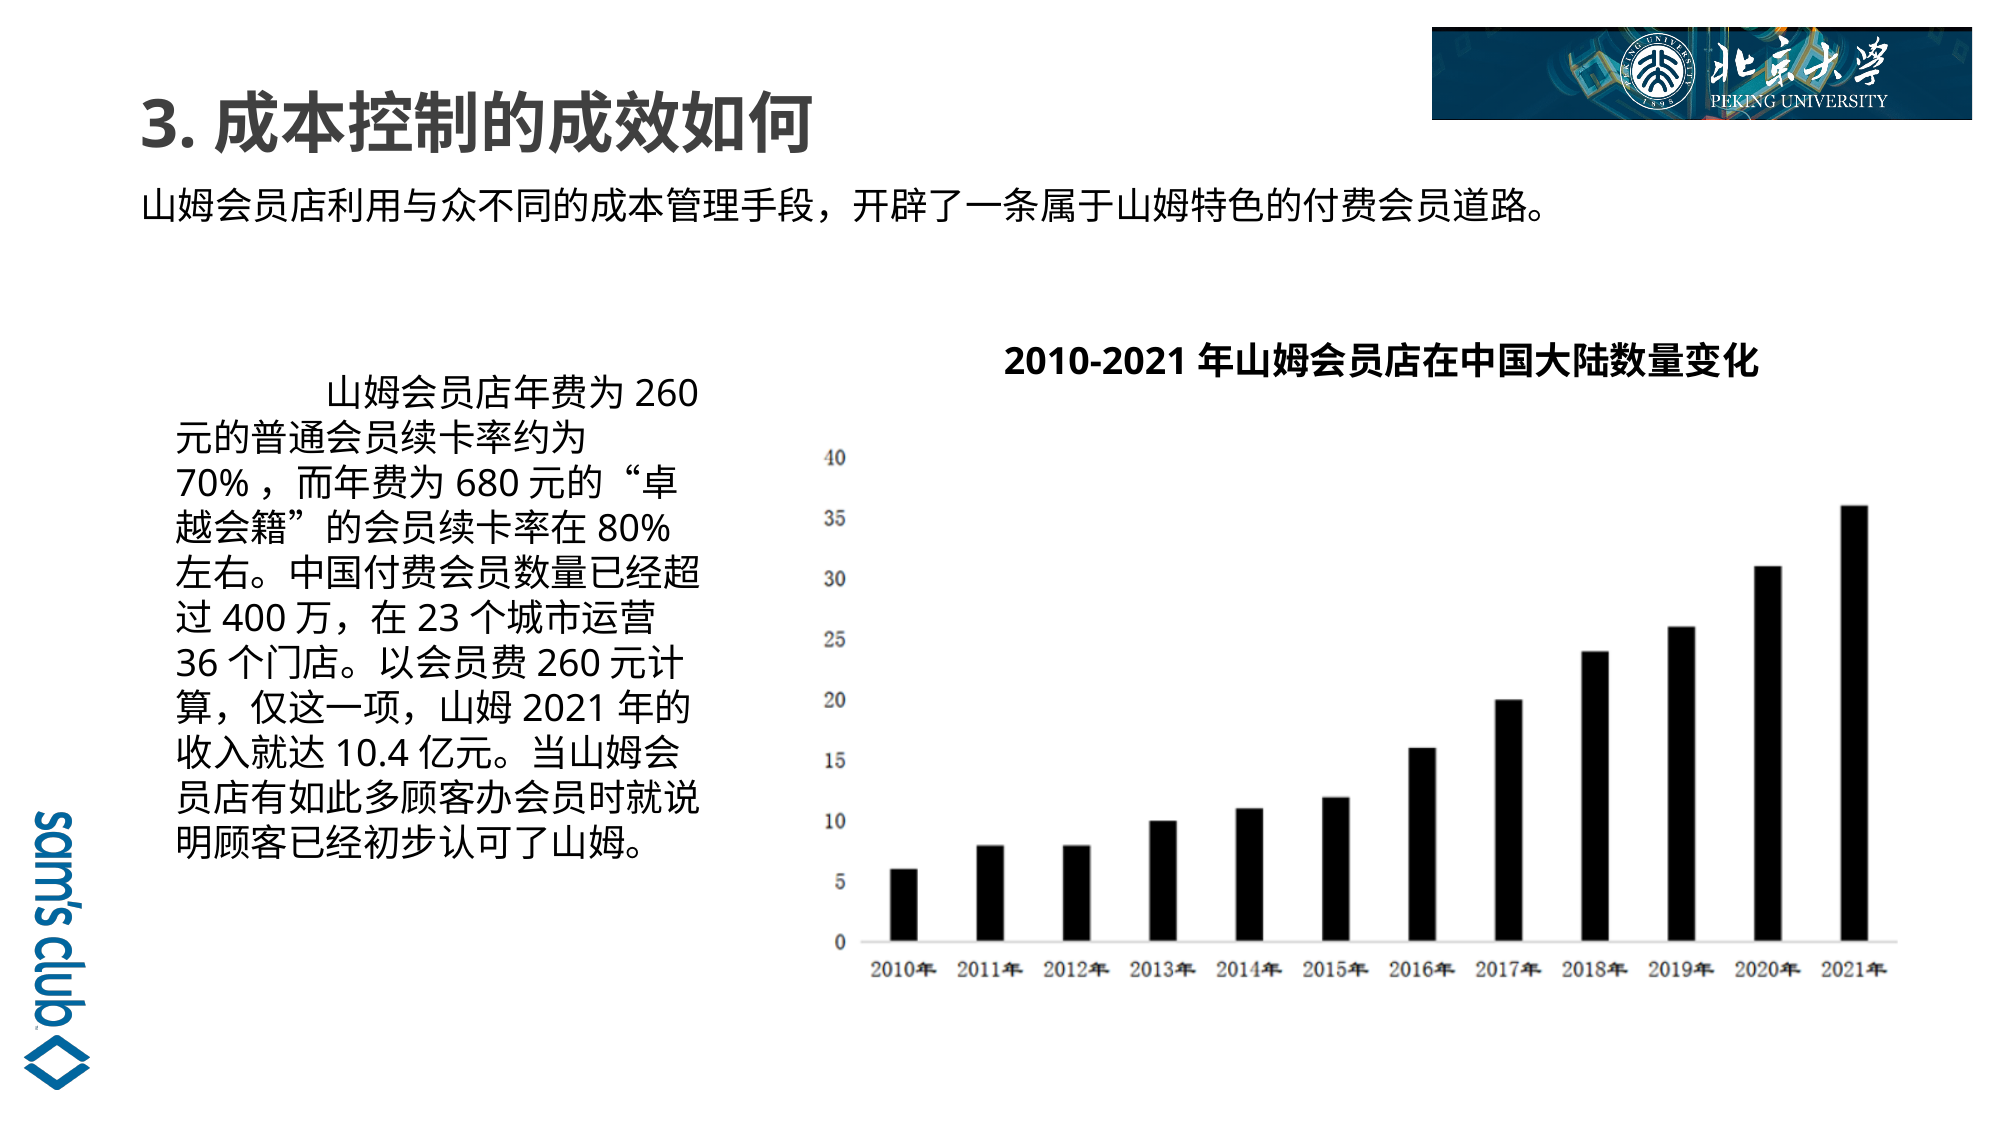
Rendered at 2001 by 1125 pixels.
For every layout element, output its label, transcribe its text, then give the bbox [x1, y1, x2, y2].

text_box 山姆会员店利用与众不同的成本管理手段，开辟了一条属于山姆特色的付费会员道路。 [125, 174, 1679, 235]
picture [809, 445, 1973, 991]
text_box 3.成本控制的成效如何 [125, 73, 913, 168]
picture [0, 812, 196, 1090]
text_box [1431, 27, 1973, 120]
text_box 山姆会员店年费为260元的普通会员续卡率约为70%，而年费为680元的“卓越会籍”的会员续卡率在80%左右。中国付费会员数量已经超过400万，在23个城市运营36个门店。以会员费260元计算，仅这一项，山姆2021年的收入就达10.4亿元。当山姆会员店有如此多顾客办会员时就说明顾客已经初步认可了山姆。 [160, 361, 720, 872]
text_box 2010-2021年山姆会员店在中国大陆数量变化 [989, 329, 1793, 389]
